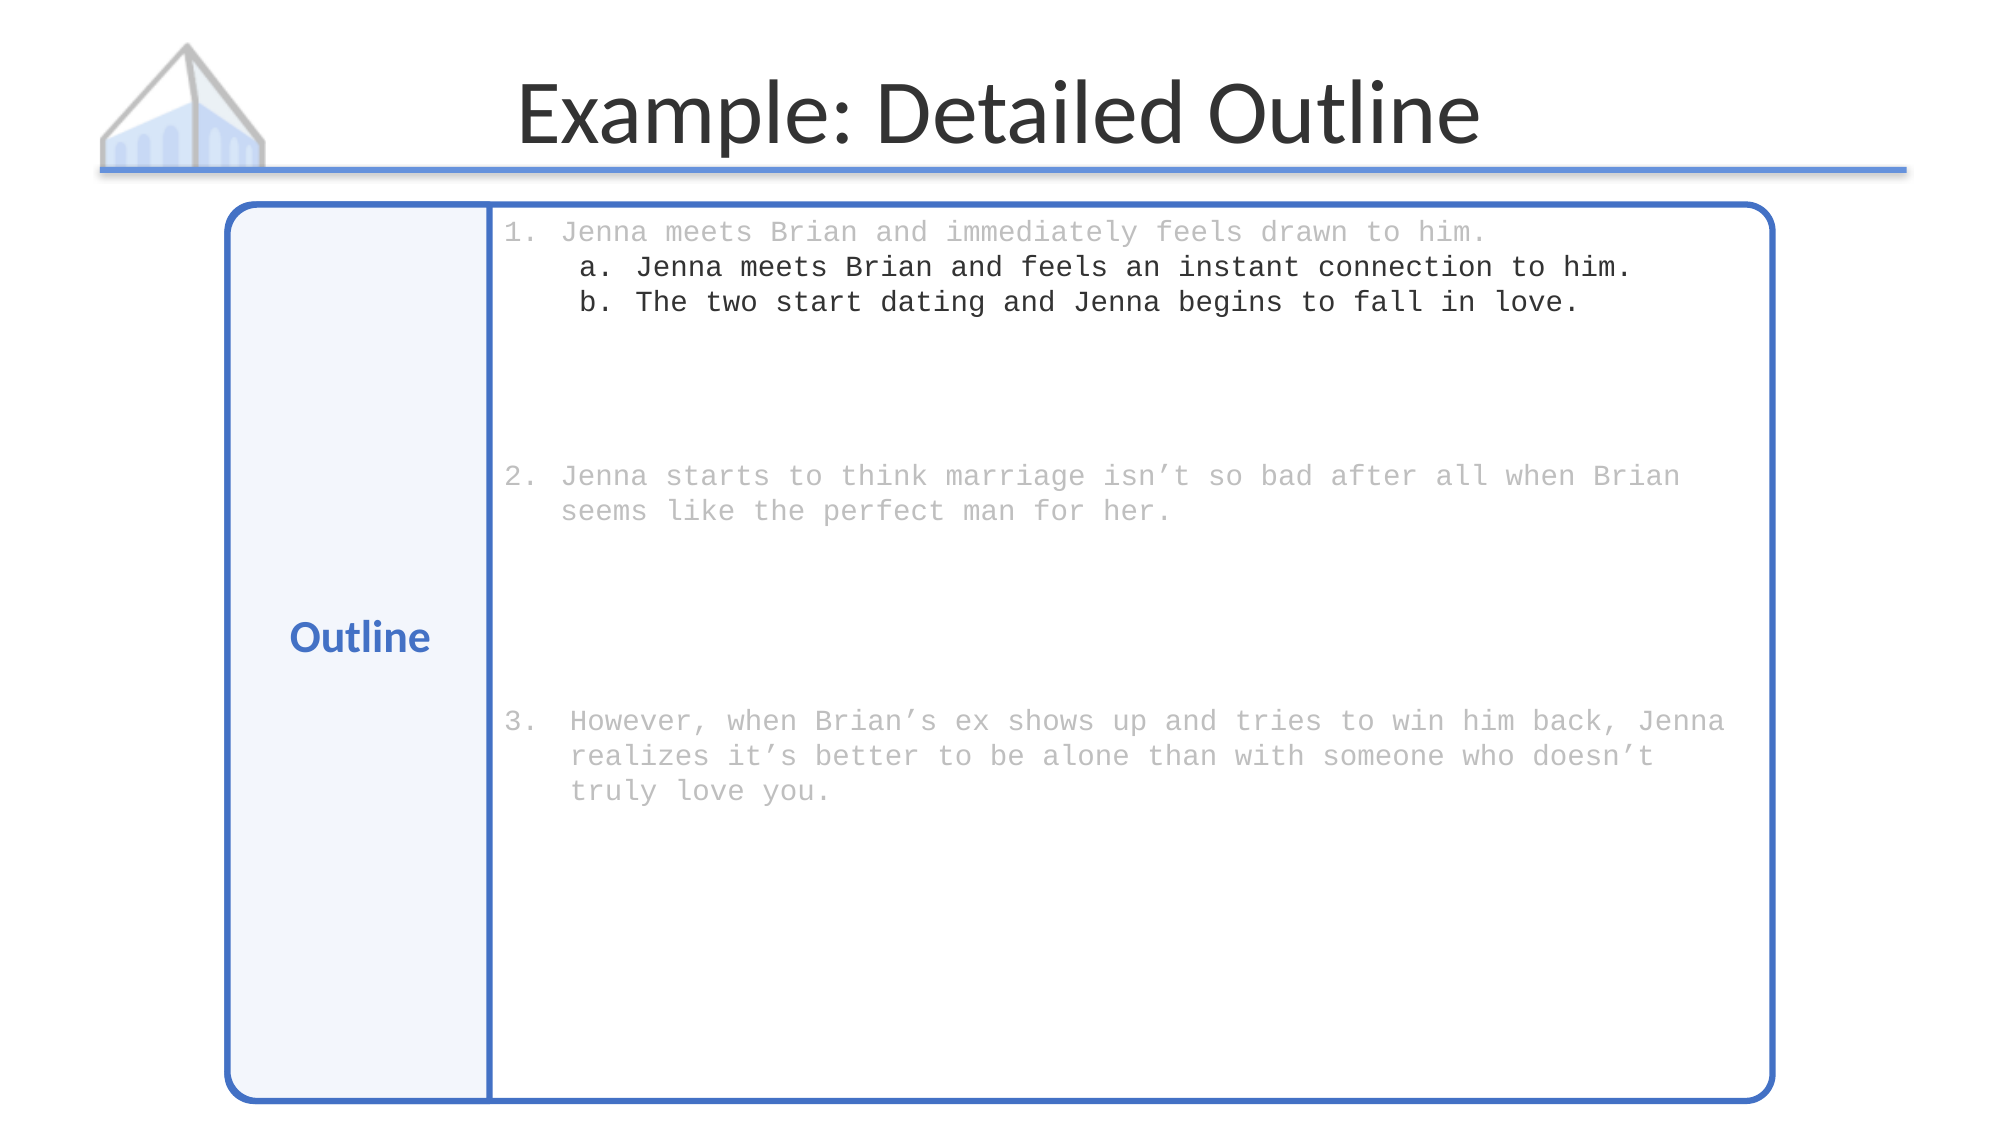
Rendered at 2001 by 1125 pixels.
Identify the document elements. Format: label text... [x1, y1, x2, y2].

text_box Outline [274, 599, 446, 670]
text_box Jenna meets Brian and immediately feels drawn to him. Jenna meets Brian and feels an instant connection to him. The two start dating and Jenna begins to fall in love. Jenna starts to think marriage isn’t so bad after all when Brian seems like the perfect man for her. However, when Brian’s ex shows up and tries to win him back, Jenna realizes it’s better to be alone than with someone who doesn’t truly love you. [492, 204, 1773, 849]
text_box [225, 202, 492, 1104]
title Example: Detailed Outline [0, 23, 2000, 190]
text_box [490, 221, 1775, 1104]
